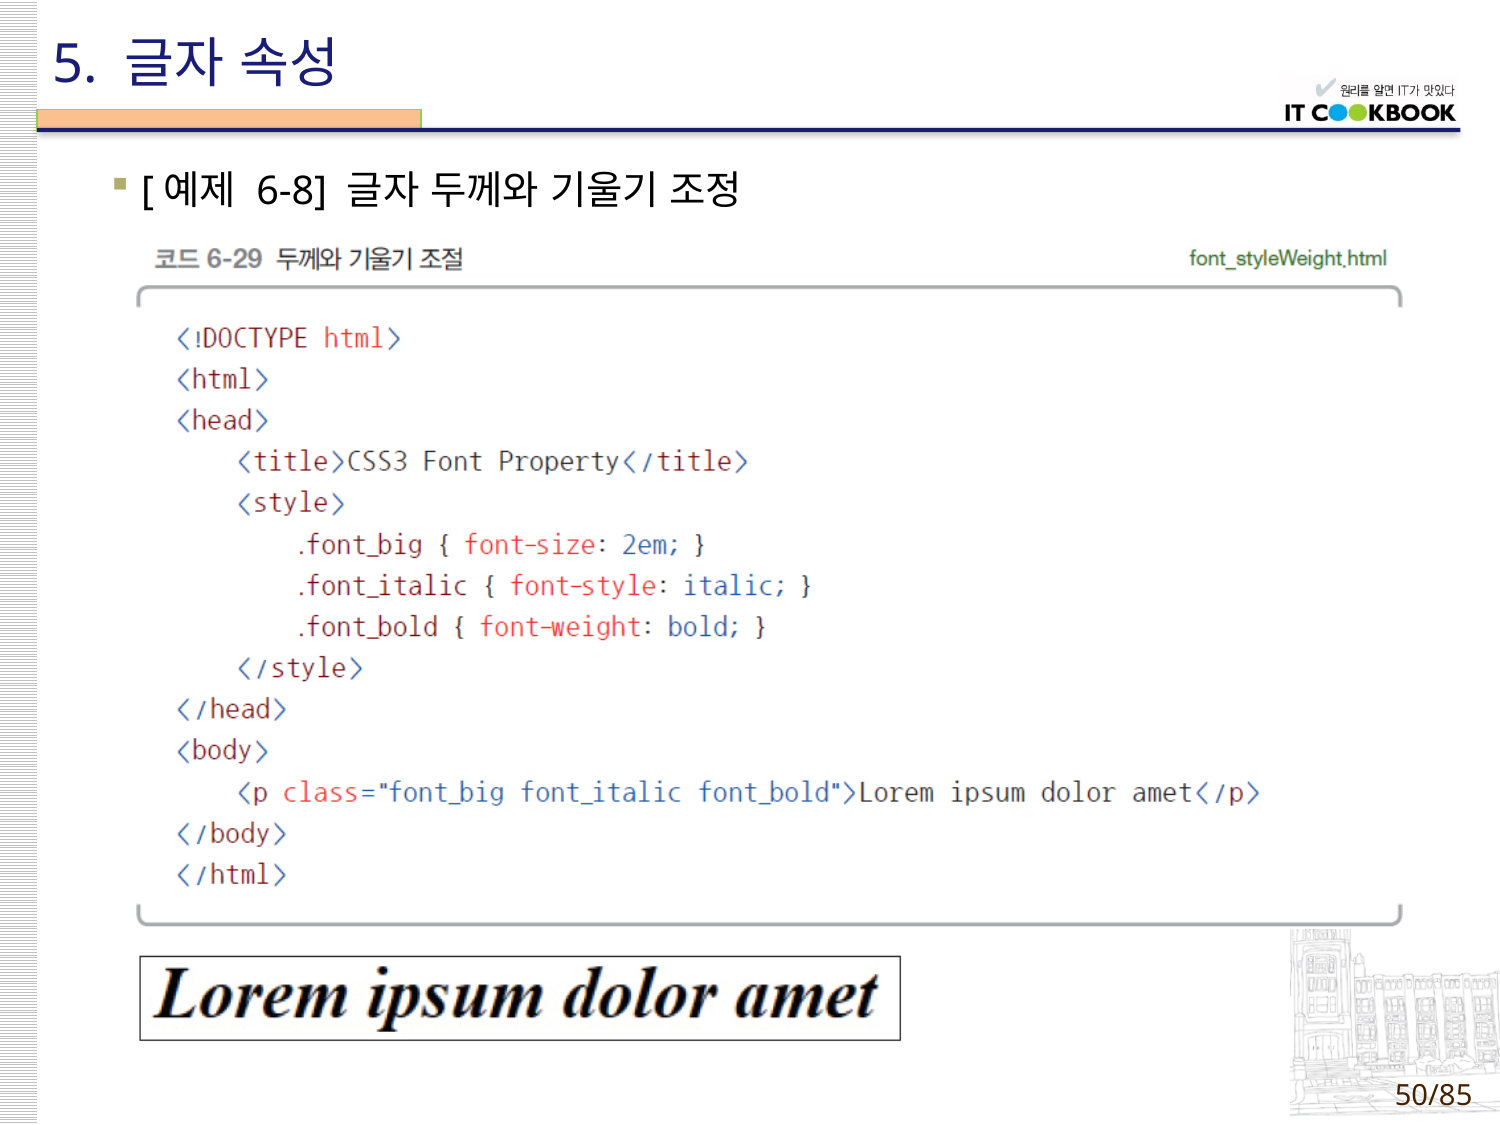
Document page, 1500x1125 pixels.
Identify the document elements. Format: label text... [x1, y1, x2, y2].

picture [135, 243, 1404, 929]
list [예제 6-8] 글자 두께와 기울기 조정 [37, 152, 1463, 1091]
picture [1281, 75, 1459, 123]
picture [136, 951, 905, 1045]
title 5. 글자 속성 [37, 13, 1278, 109]
picture [1290, 874, 1500, 1125]
picture [1415, 1091, 1424, 1103]
picture [1442, 1095, 1451, 1103]
